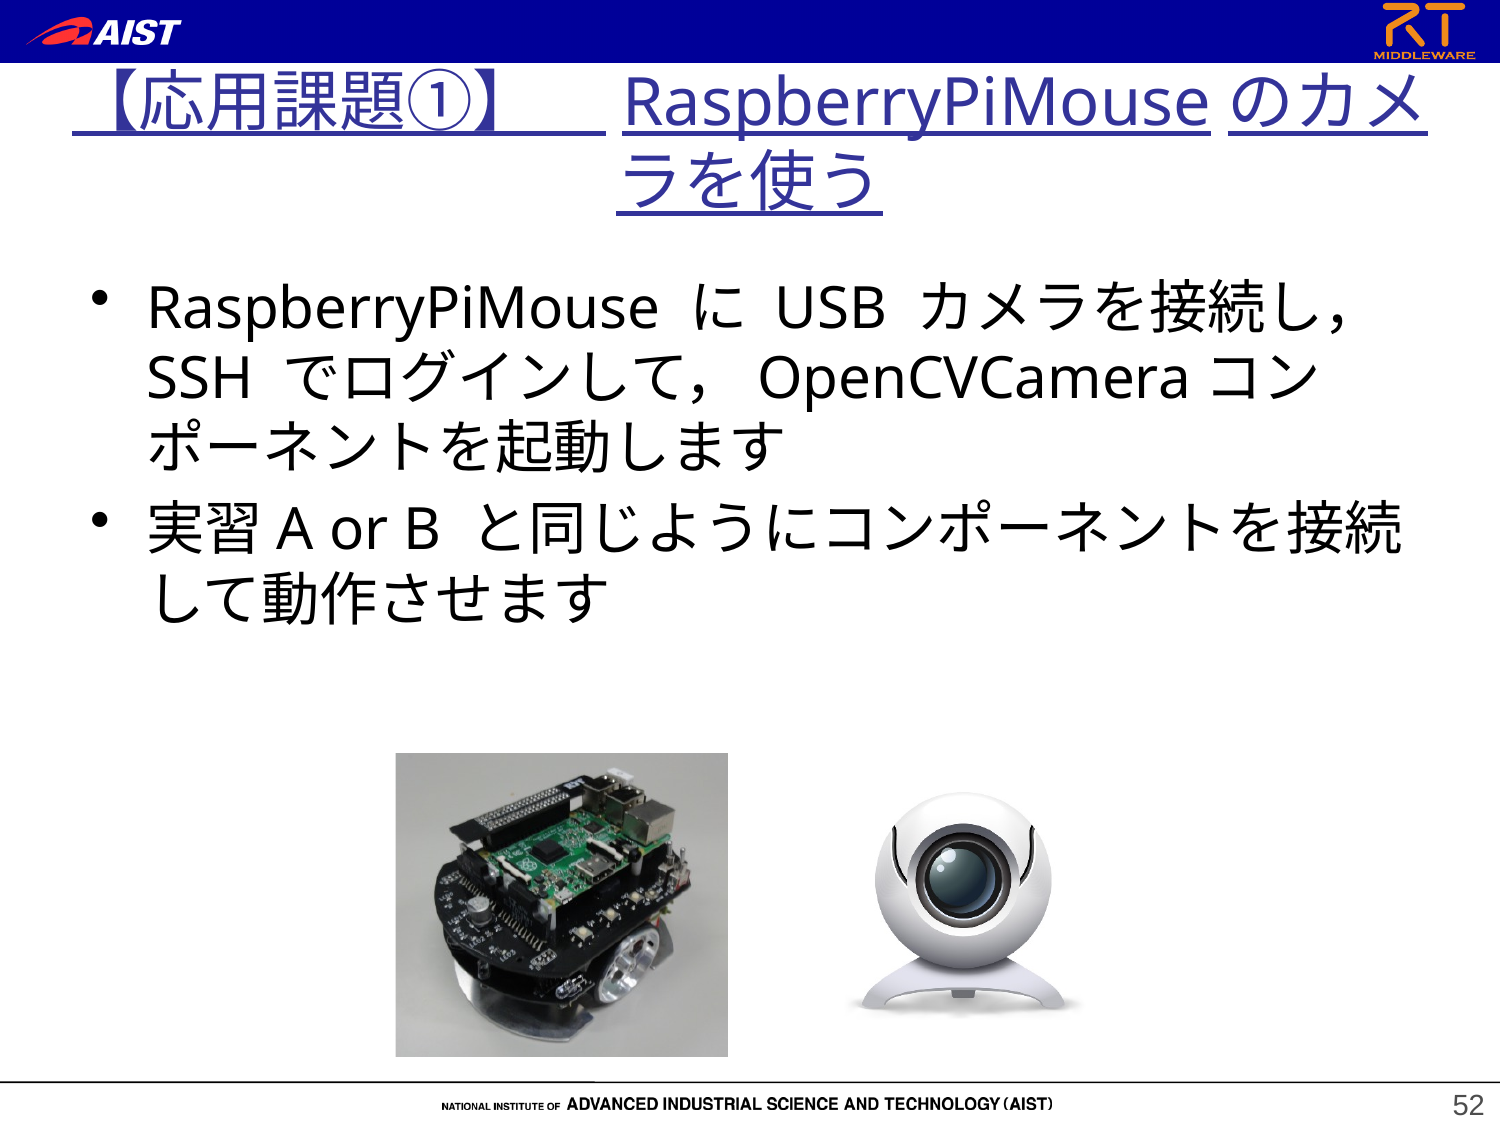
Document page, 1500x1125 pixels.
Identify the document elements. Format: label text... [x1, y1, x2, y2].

picture [442, 1097, 1052, 1110]
slide_number 52 [1149, 1078, 1500, 1125]
picture [825, 791, 1101, 1020]
picture [0, 0, 1500, 63]
list RaspberryPiMouse に USB カメラを接続し，SSH でログインして，OpenCVCameraコンポーネントを起動します 実習A or B と同じようにコンポーネントを接続して動作させます [74, 262, 1426, 1006]
title 【応用課題①】 RaspberryPiMouseのカメラを使う [37, 44, 1463, 233]
picture [395, 753, 729, 1057]
